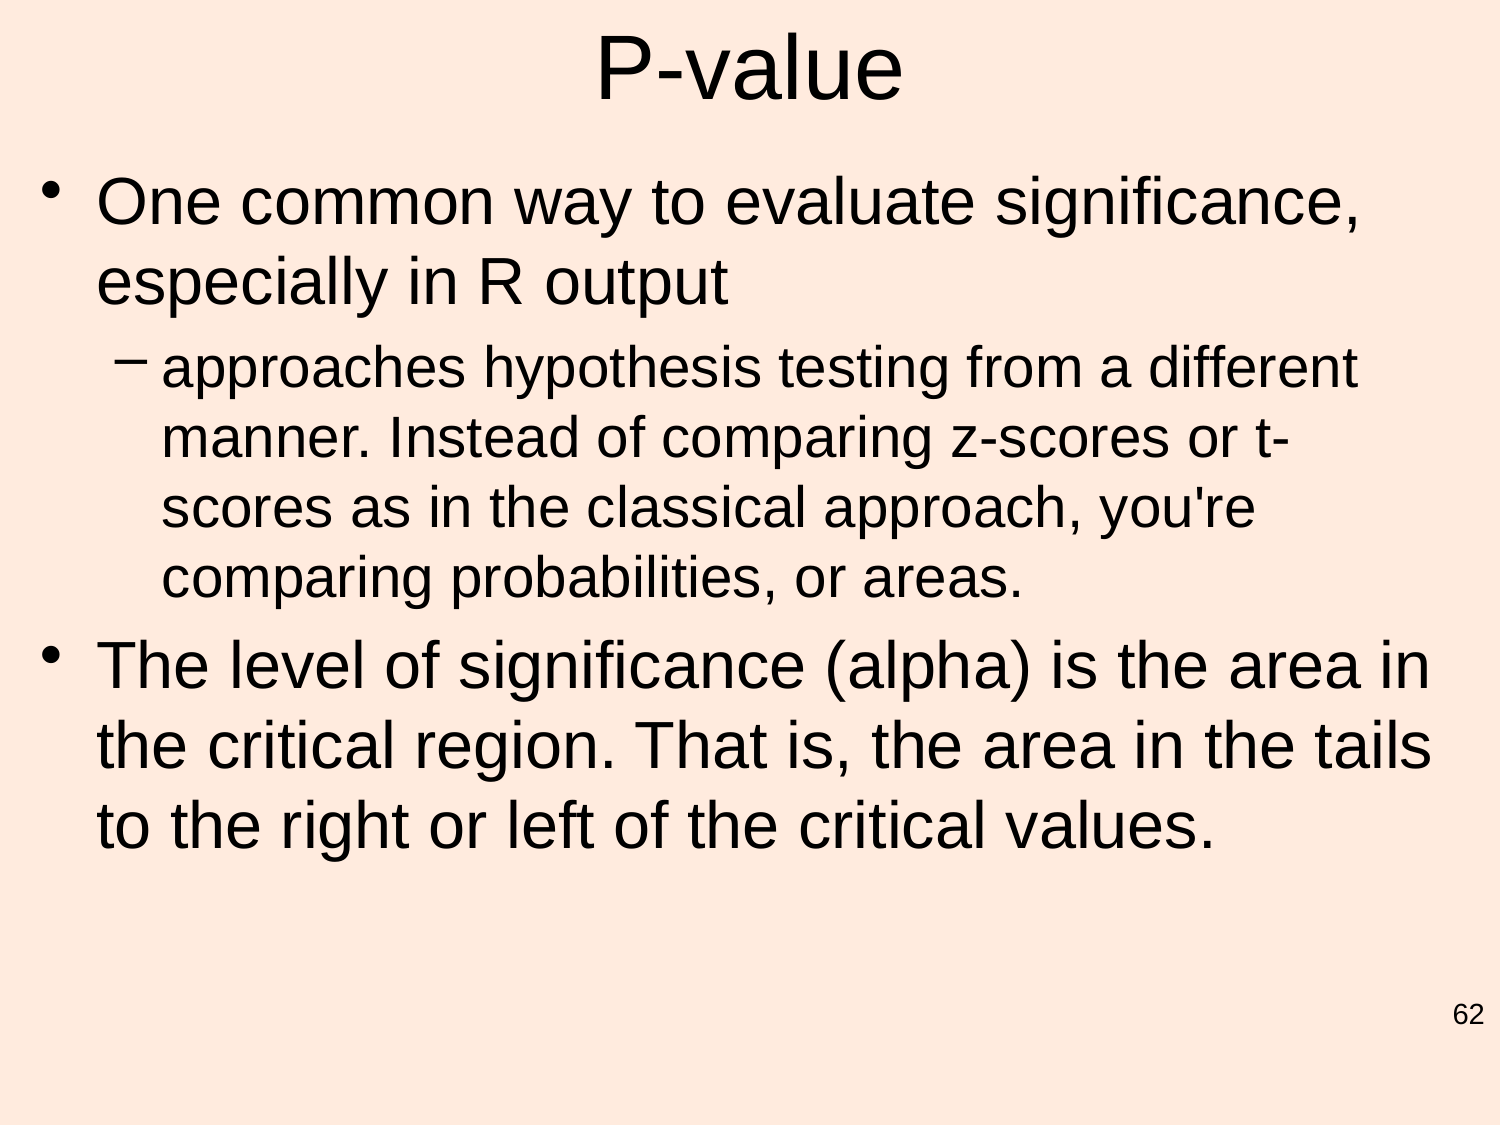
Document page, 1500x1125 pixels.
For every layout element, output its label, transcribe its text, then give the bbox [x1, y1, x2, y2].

slide_number 62 [1187, 987, 1500, 1063]
list One common way to evaluate significance, especially in R output approaches hypothesis testing from a different manner. Instead of comparing z-scores or t-scores as in the classical approach, you're comparing probabilities, or areas. The level of significance (alpha) is the area in the critical region. That is, the area in the tails to the right or left of the critical values. [24, 149, 1463, 1100]
title P-value [112, 0, 1388, 125]
